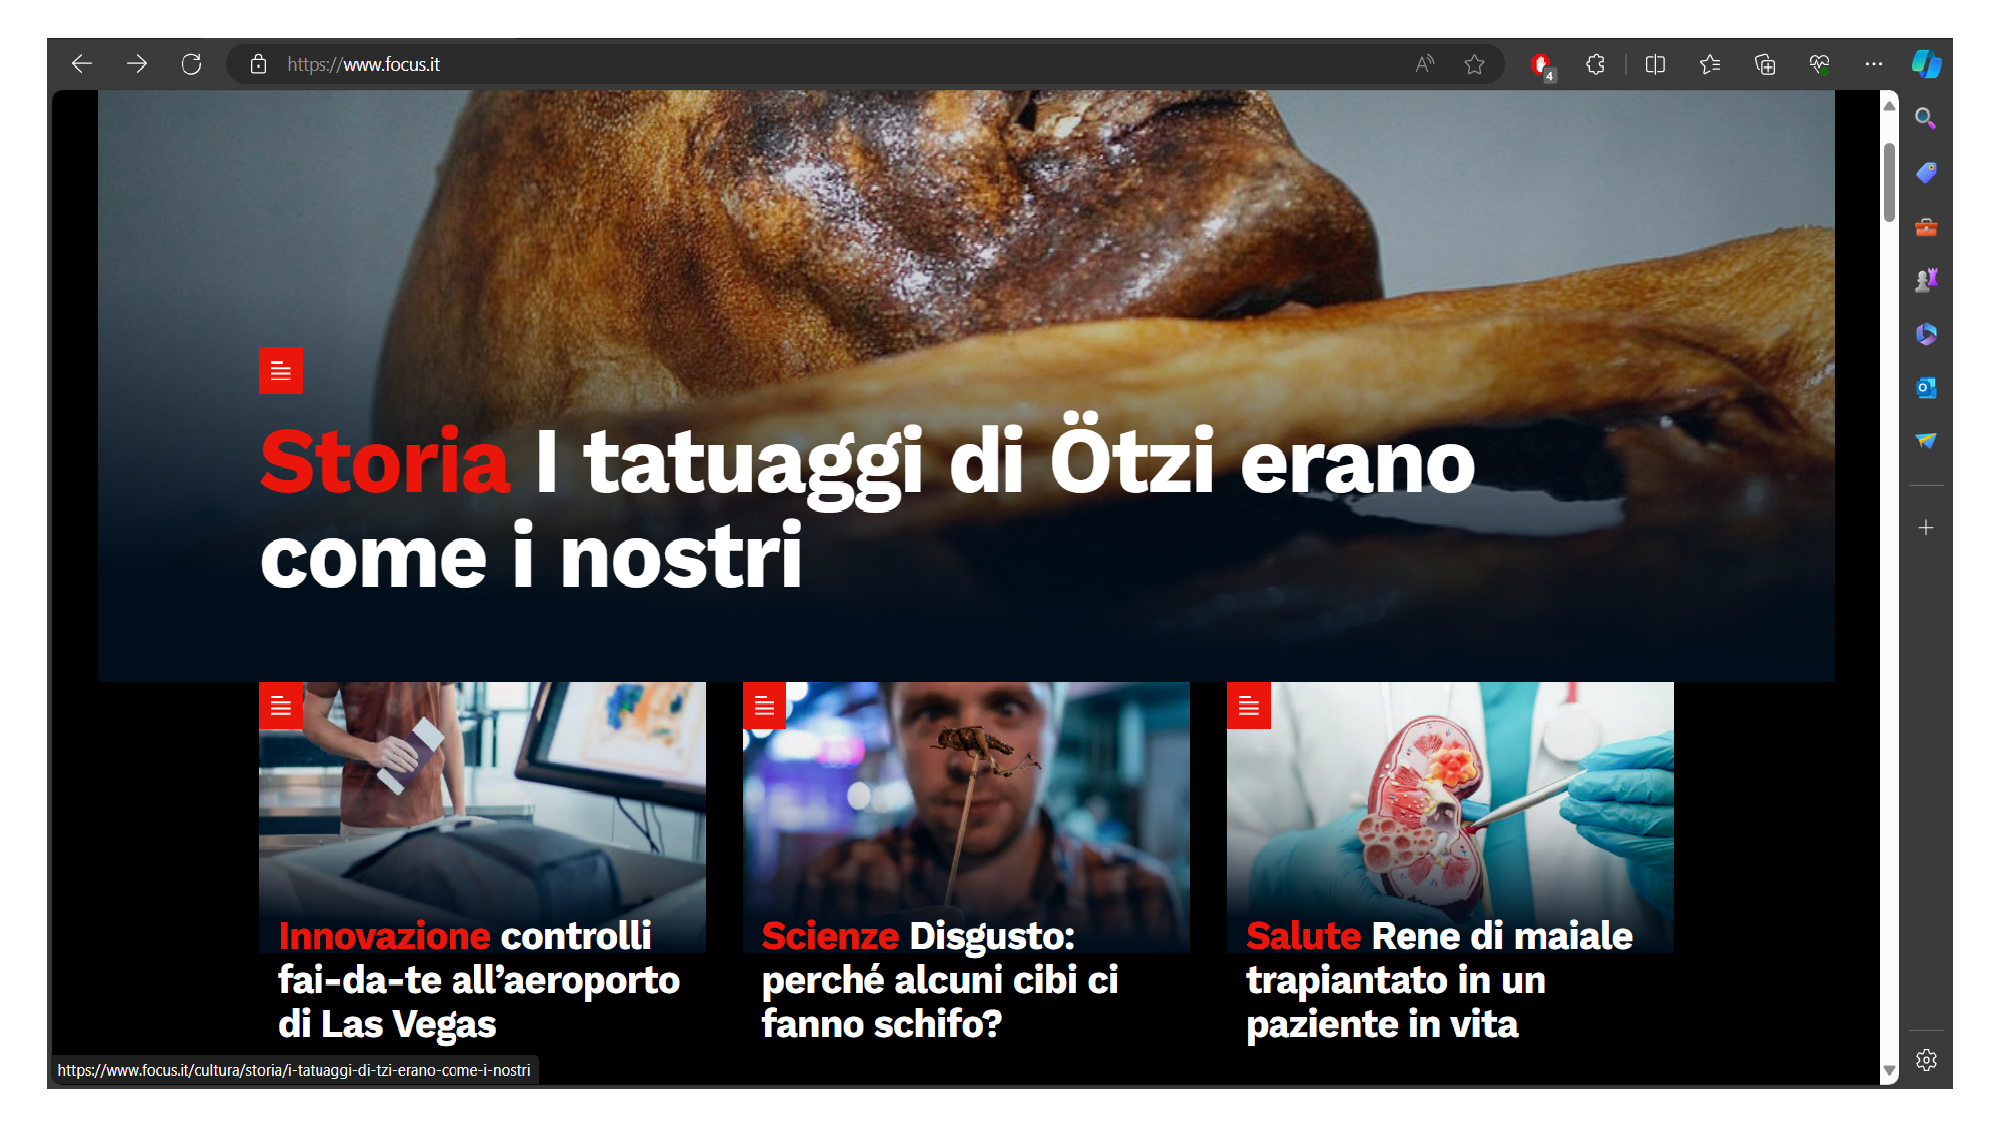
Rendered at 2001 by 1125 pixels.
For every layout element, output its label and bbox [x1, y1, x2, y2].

list [46, 38, 1954, 1090]
